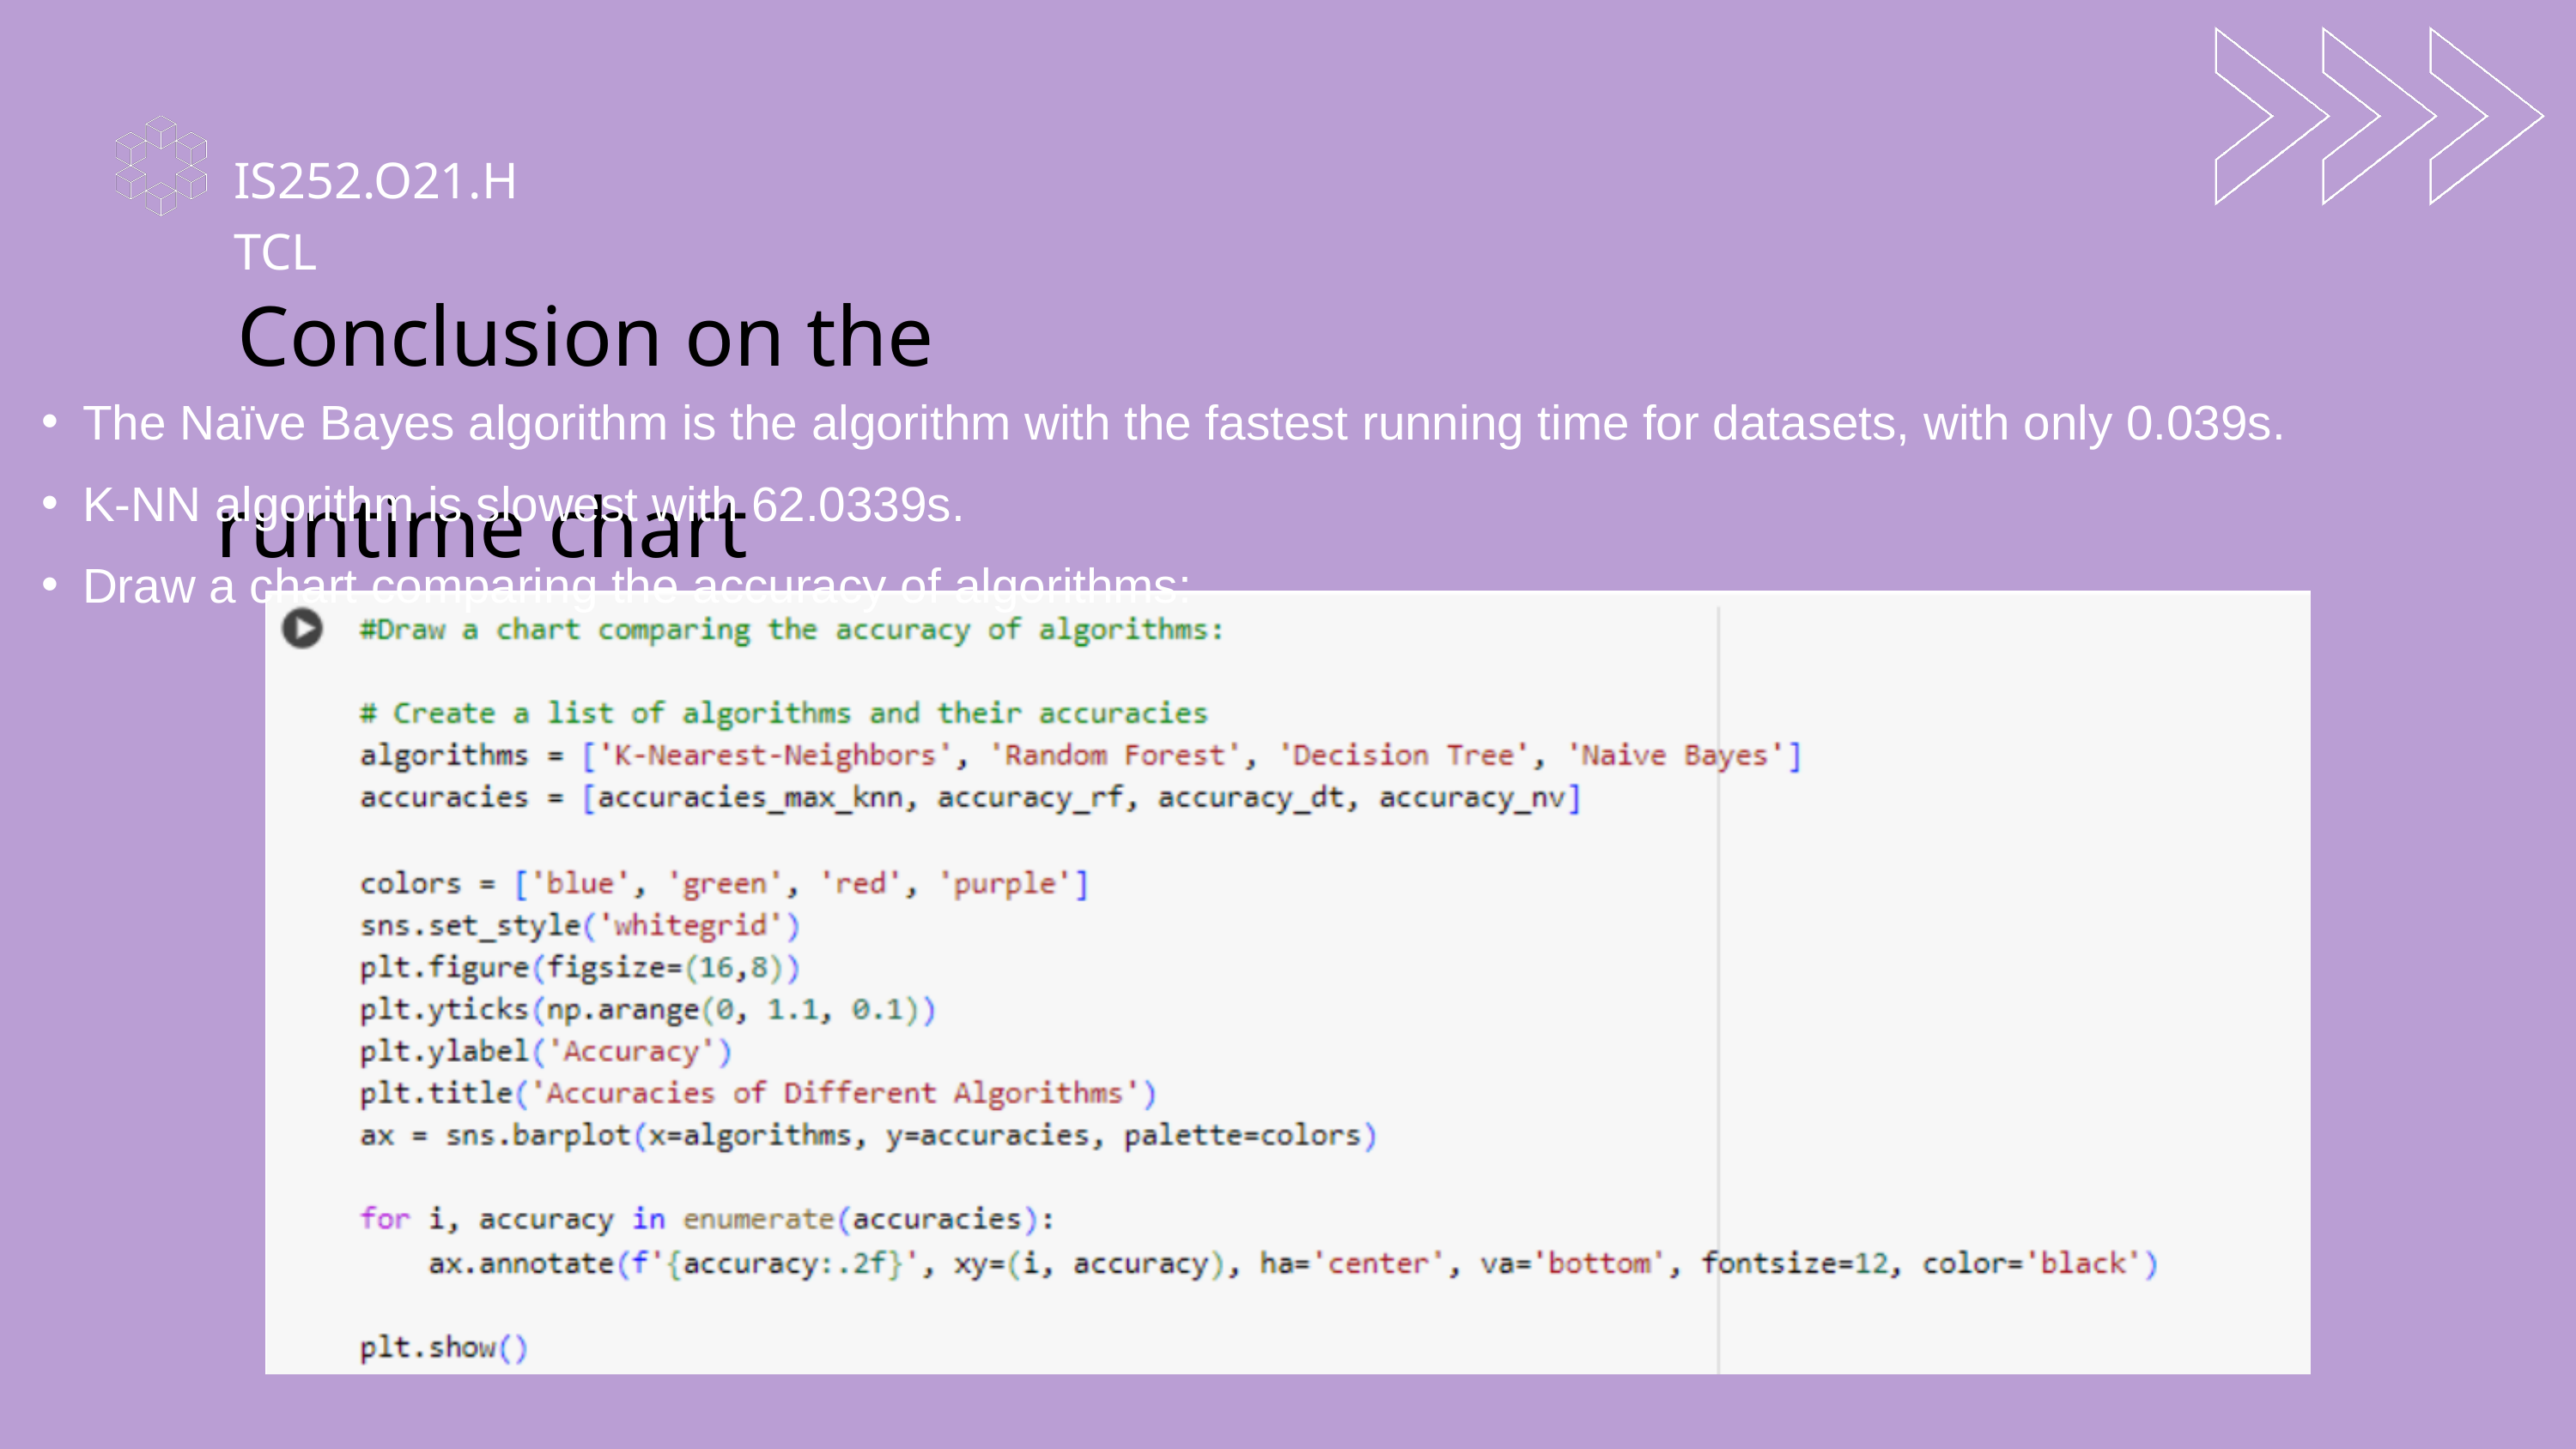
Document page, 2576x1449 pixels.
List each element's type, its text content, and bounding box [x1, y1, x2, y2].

text_box [2215, 26, 2545, 206]
text_box The Naïve Bayes algorithm is the algorithm with the fastest running time for datasets, with only 0.039s. K-NN algorithm is slowest with 62.0339s. Draw a chart comparing the accuracy of algorithms: [0, 367, 2494, 613]
text_box Conclusion on the runtime chart [216, 190, 1224, 367]
text_box [265, 613, 2311, 1374]
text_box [115, 115, 530, 217]
